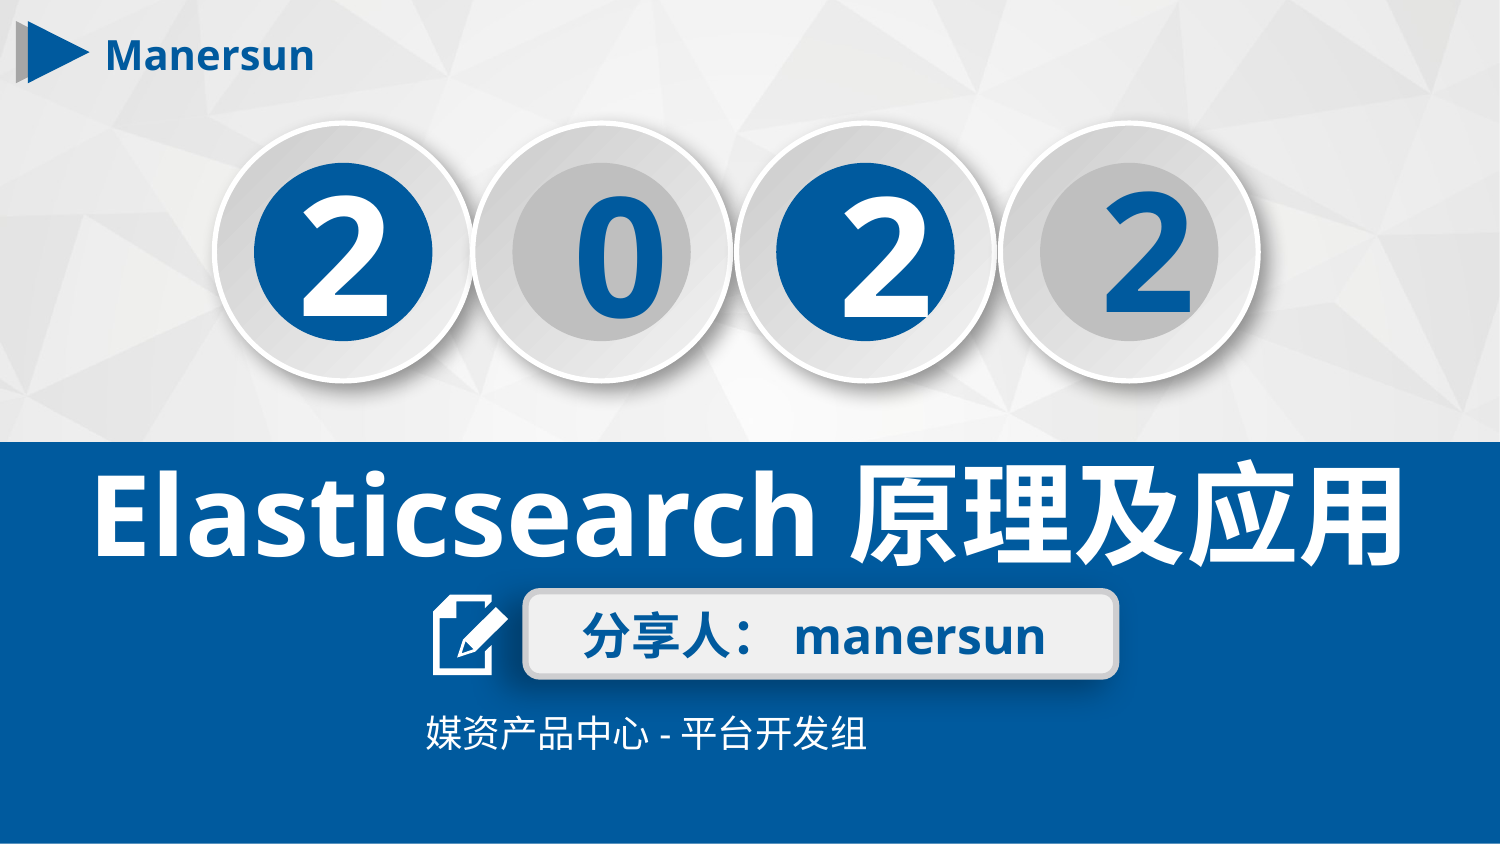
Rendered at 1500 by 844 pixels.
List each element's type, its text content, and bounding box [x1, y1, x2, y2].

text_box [736, 122, 995, 382]
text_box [1000, 122, 1259, 382]
text_box Elasticsearch原理及应用 [0, 436, 1500, 586]
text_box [472, 122, 731, 382]
text_box [525, 591, 1117, 677]
text_box Manersun [89, 21, 399, 87]
text_box [0, 586, 1500, 844]
text_box [15, 21, 27, 84]
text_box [214, 122, 471, 382]
text_box 媒资产品中心-平台开发组 [410, 702, 1335, 762]
text_box 分享人：manersun [566, 597, 1063, 672]
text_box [432, 594, 509, 676]
text_box [27, 21, 90, 84]
picture [0, 0, 1500, 436]
